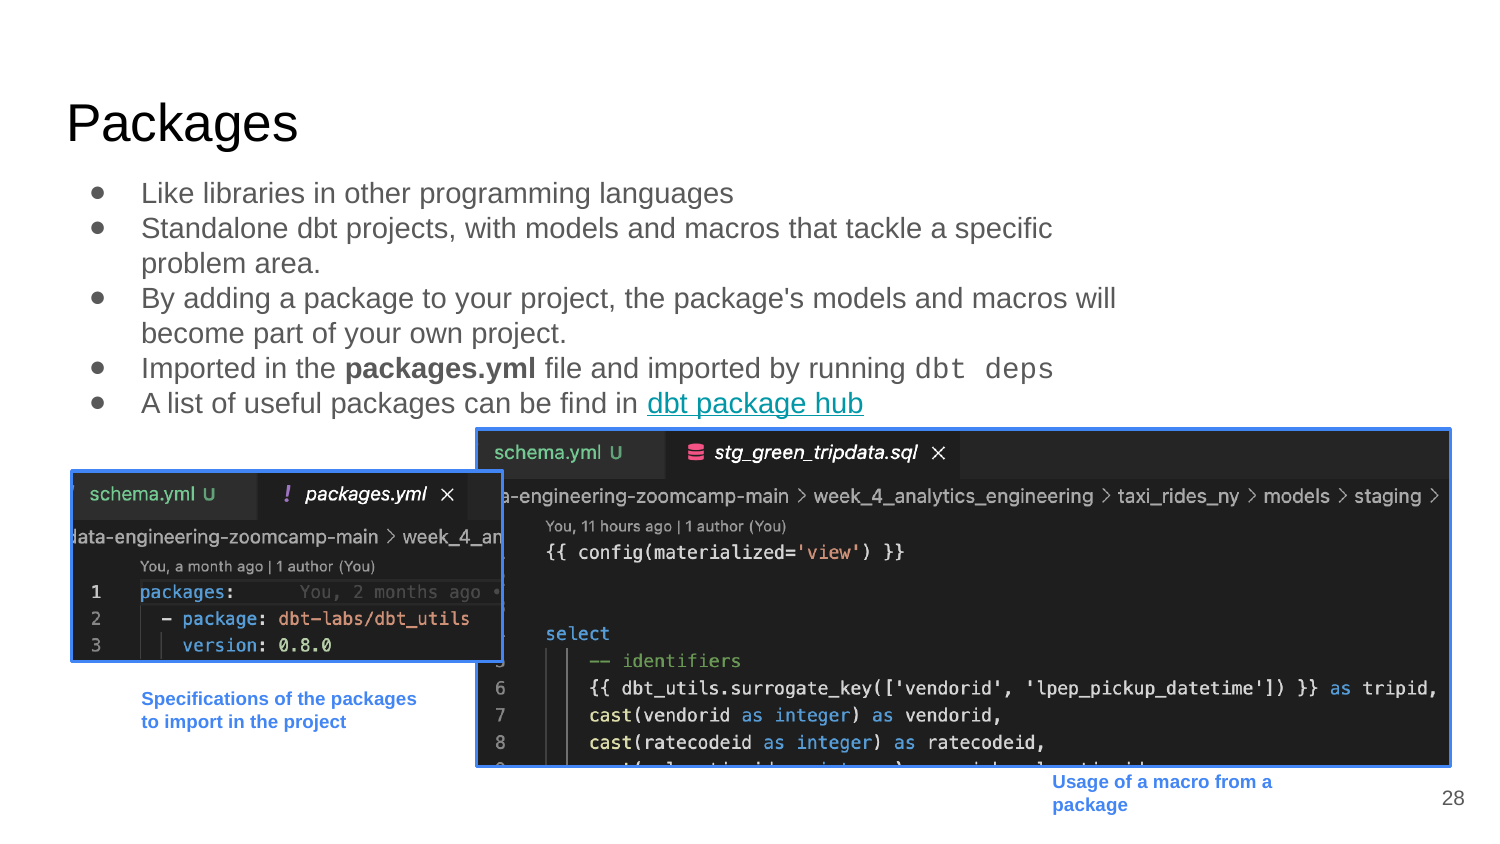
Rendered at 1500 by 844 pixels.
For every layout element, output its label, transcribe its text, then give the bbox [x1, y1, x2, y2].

text_box Specifications of the packages to import in the project [126, 671, 448, 747]
picture [72, 430, 1450, 766]
text_box Usage of a macro from a package [1037, 772, 1359, 830]
text_box Like libraries in other programming languages Standalone dbt projects, with models and macros that tackle a specific problem area. By adding a package to your project, the package's models and macros will become part of your own project. Imported in the packages.yml file and imported by running dbt deps A list of useful packages can be find in dbt package hub [51, 159, 1160, 469]
slide_number ‹#› [1389, 764, 1480, 830]
title Packages [51, 72, 1449, 167]
